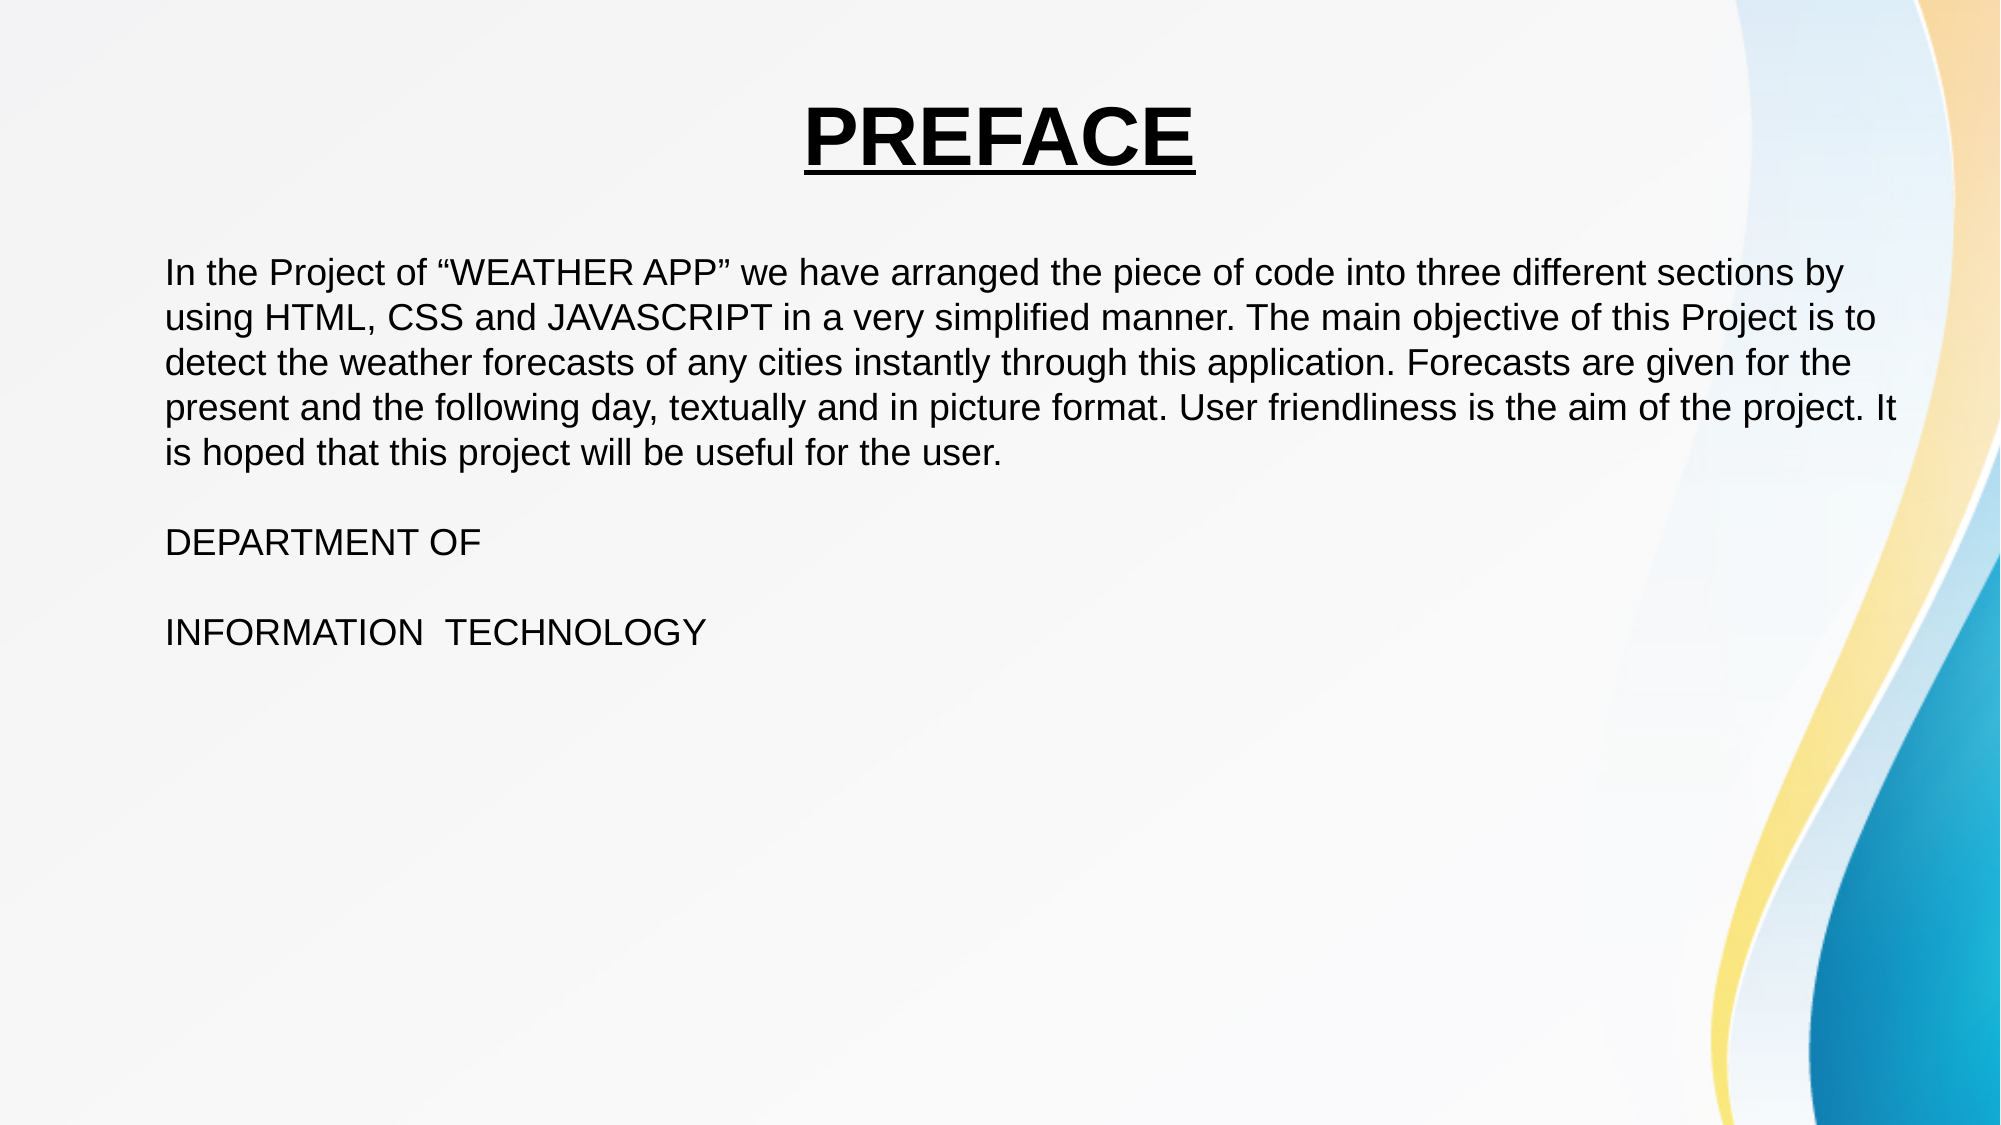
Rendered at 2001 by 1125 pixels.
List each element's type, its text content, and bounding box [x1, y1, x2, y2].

picture [0, 0, 2001, 1125]
text_box In the Project of “WEATHER APP” we have arranged the piece of code into three different sections by using HTML, CSS and JAVASCRIPT in a very simplified manner. The main objective of this Project is to detect the weather forecasts of any cities instantly through this application. Forecasts are given for the present and the following day, textually and in picture format. User friendliness is the aim of the project. It is hoped that this project will be useful for the user. DEPARTMENT OF INFORMATION TECHNOLOGY [150, 240, 1948, 661]
title PREFACE [137, 23, 1863, 242]
